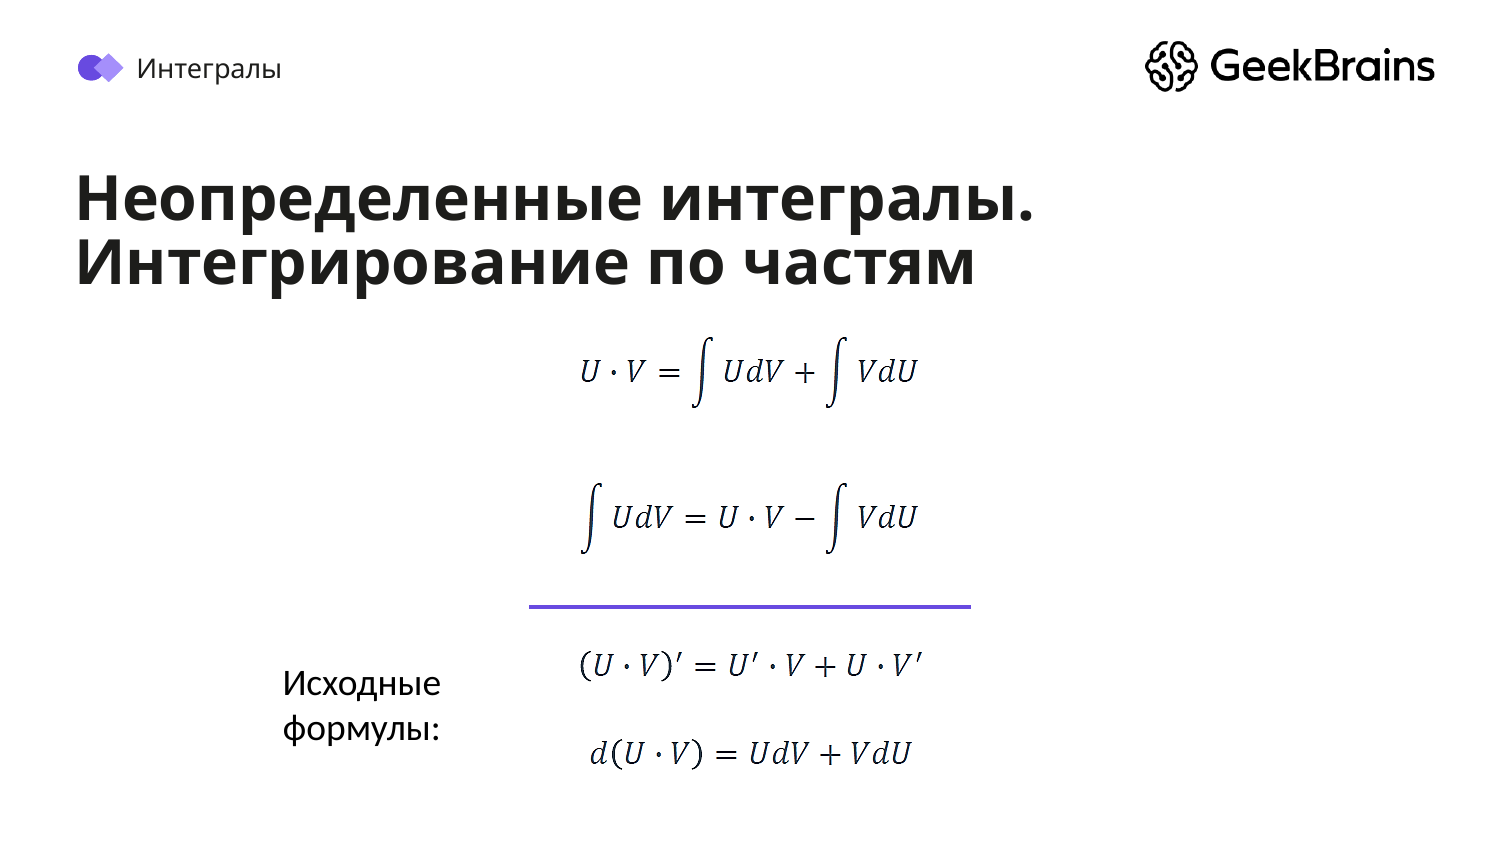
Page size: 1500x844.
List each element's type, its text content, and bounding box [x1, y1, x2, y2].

picture [558, 321, 942, 563]
picture [1145, 39, 1435, 93]
text_box [78, 54, 102, 81]
picture [571, 640, 929, 782]
title Неопределенные интегралы. Интегрирование по частям [74, 168, 1241, 243]
title Интегралы [134, 39, 812, 83]
text_box Исходные формулы: [242, 681, 482, 725]
text_box [93, 53, 124, 82]
